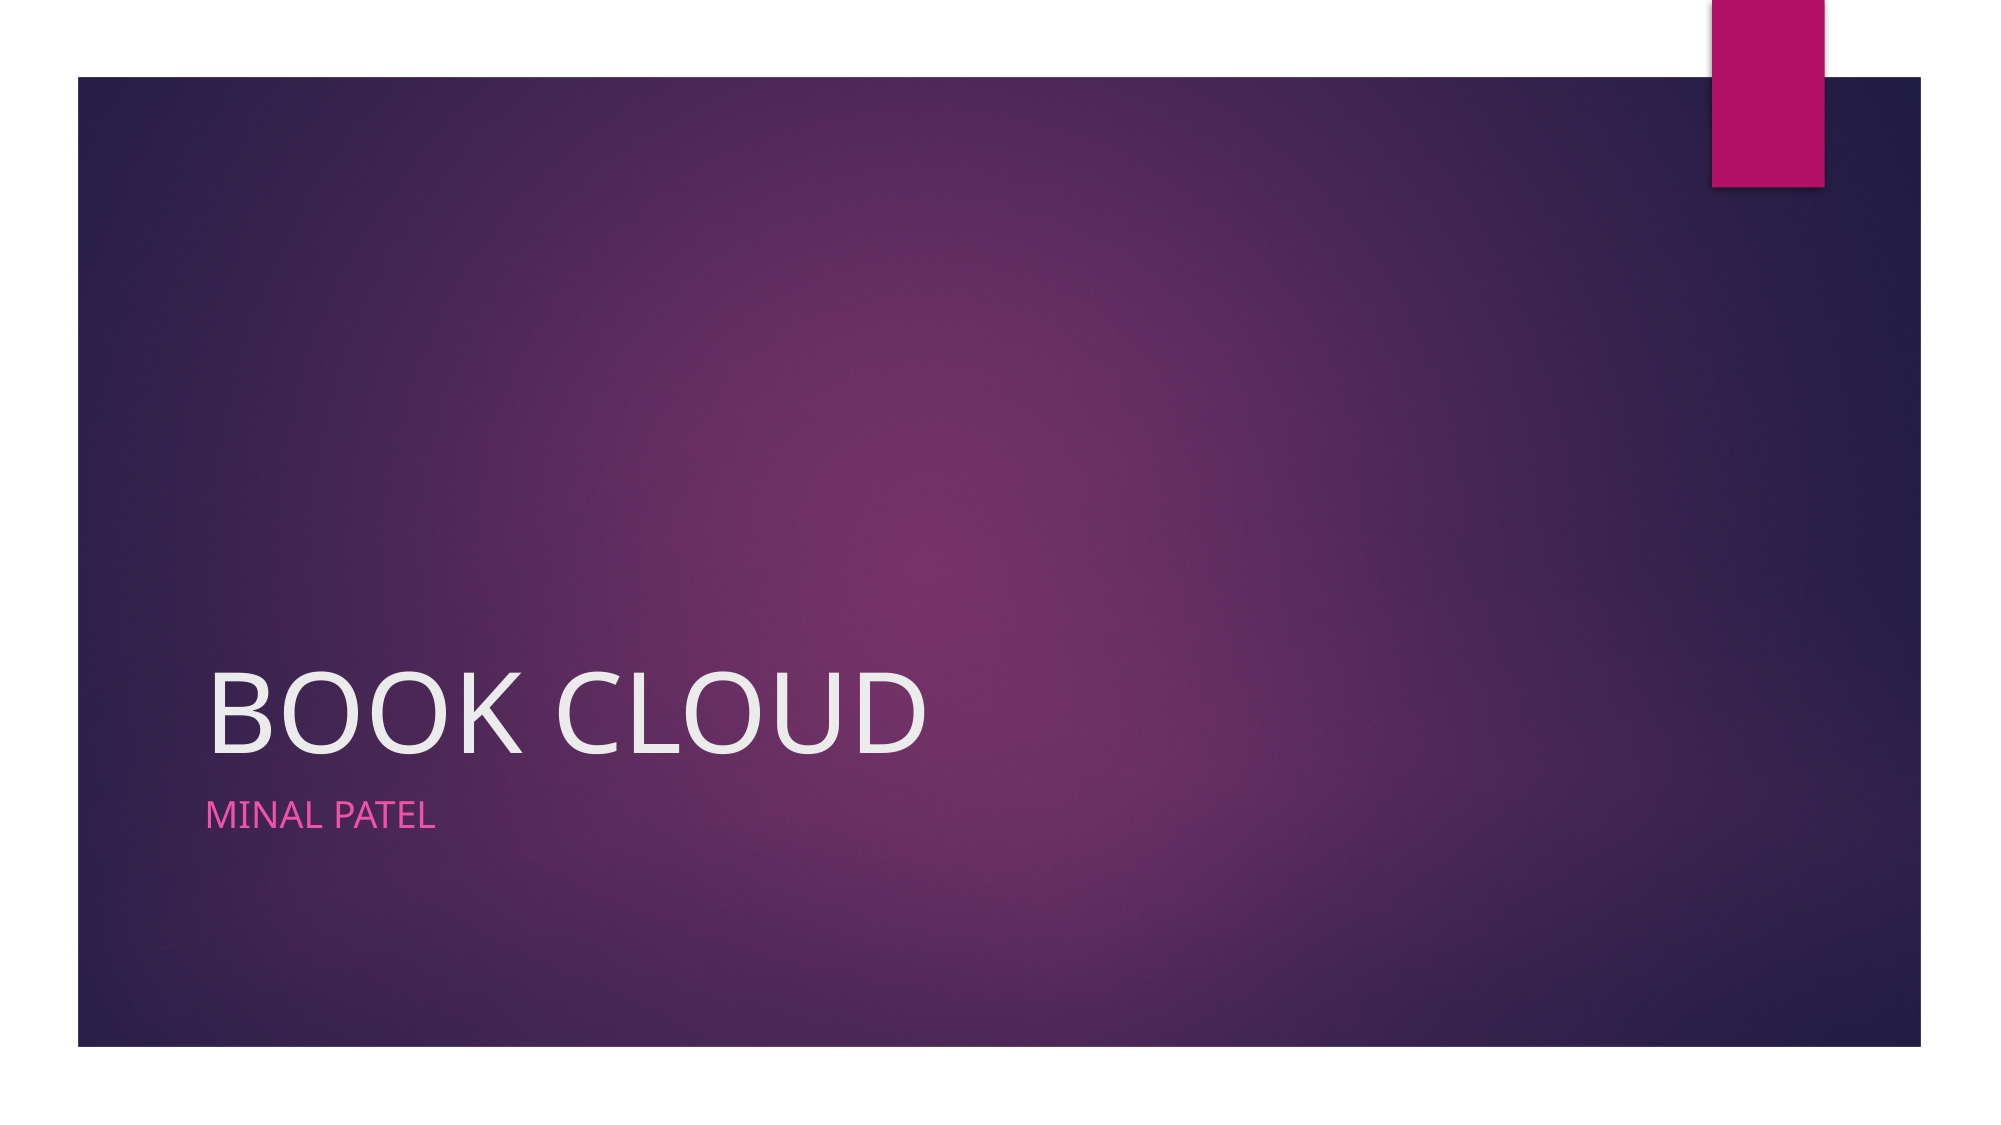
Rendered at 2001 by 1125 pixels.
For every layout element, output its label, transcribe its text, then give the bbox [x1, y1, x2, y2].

subtitle MINAL pATEL [189, 783, 1638, 925]
title BOOK CLOUD [189, 344, 1638, 783]
